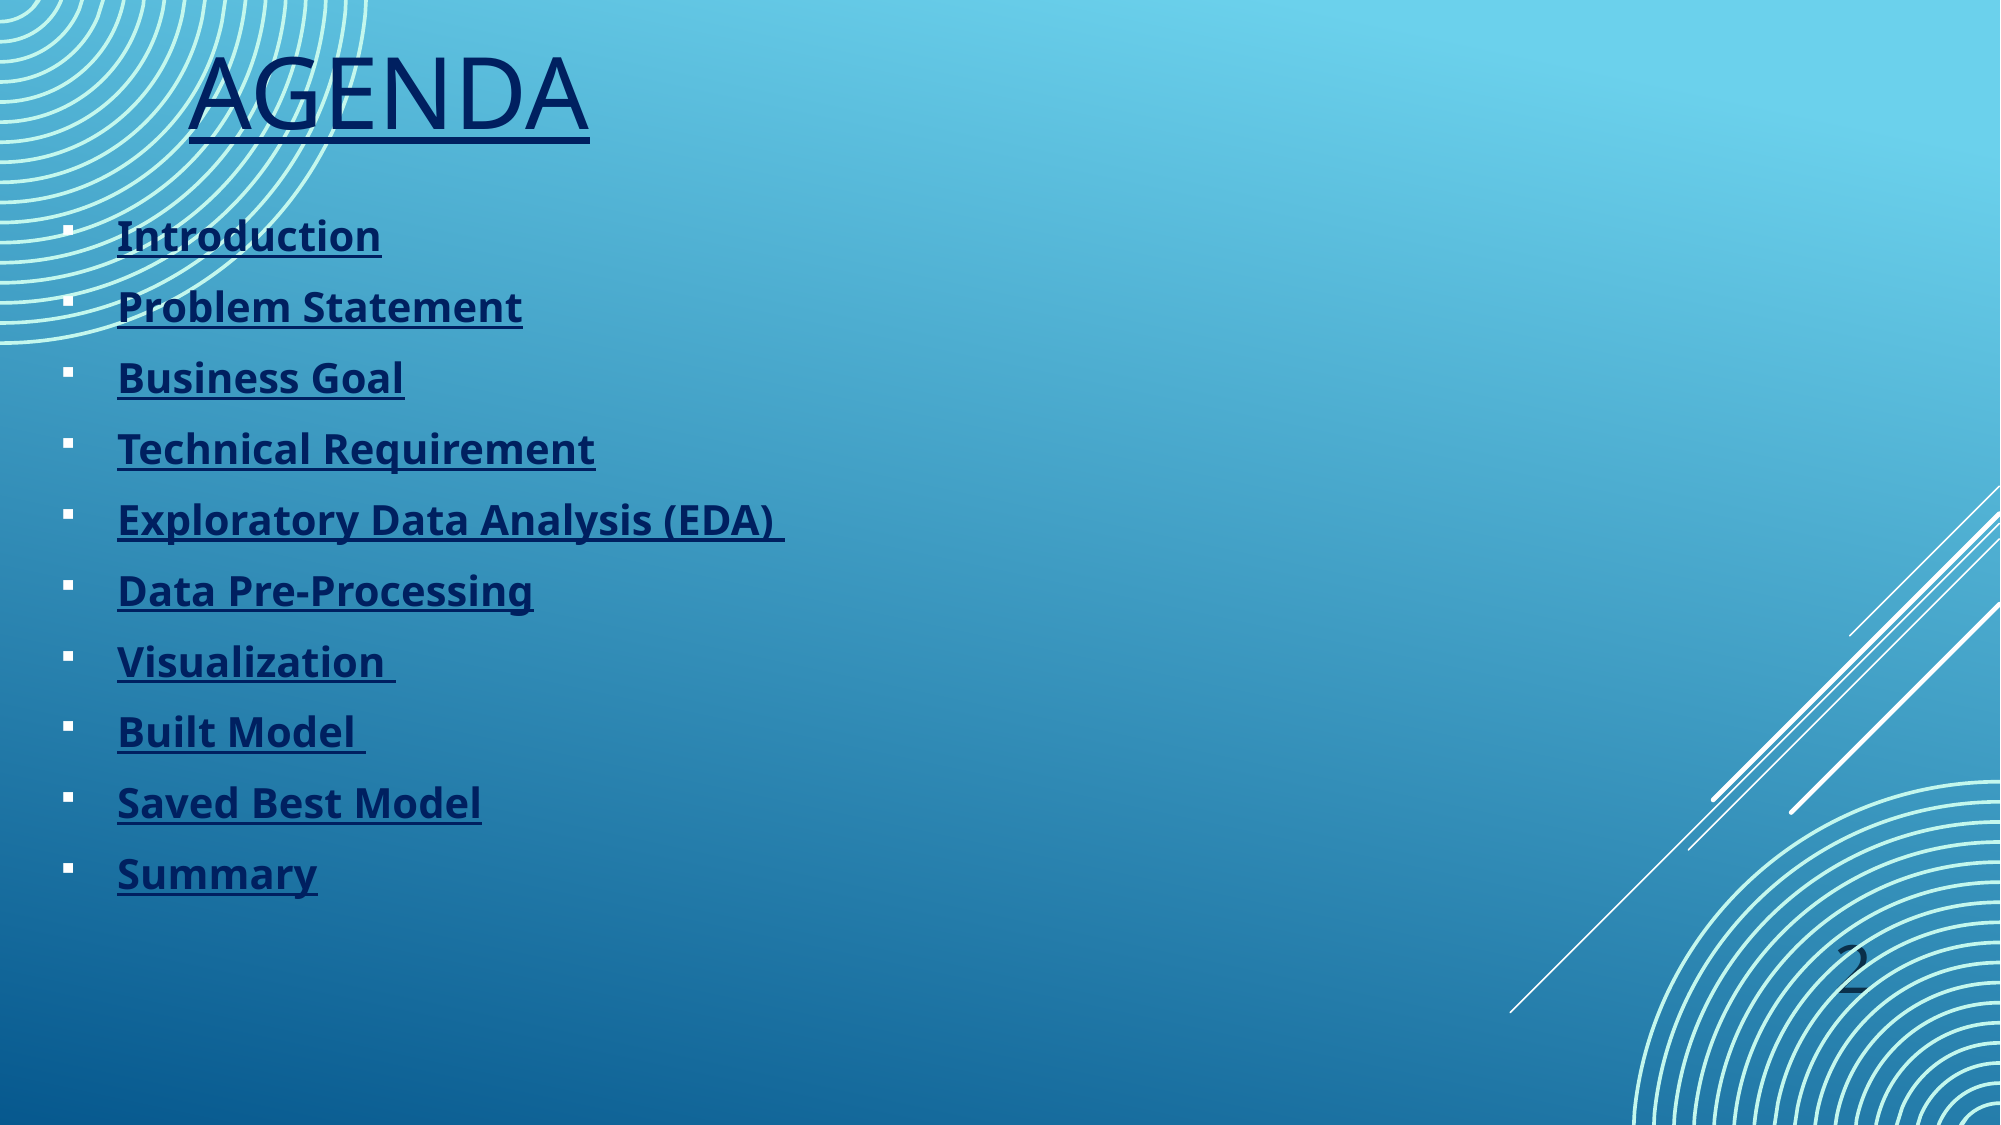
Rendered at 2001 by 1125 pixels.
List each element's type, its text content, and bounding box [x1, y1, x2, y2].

slide_number 2 [1700, 915, 1888, 1025]
text_box Introduction​ Problem Statement Business Goal Technical Requirement Exploratory Data Analysis (EDA) Data Pre-Processing Visualization Built Model Saved Best Model Summary​ [45, 202, 980, 1051]
text_box AGENDA [173, 21, 1108, 148]
